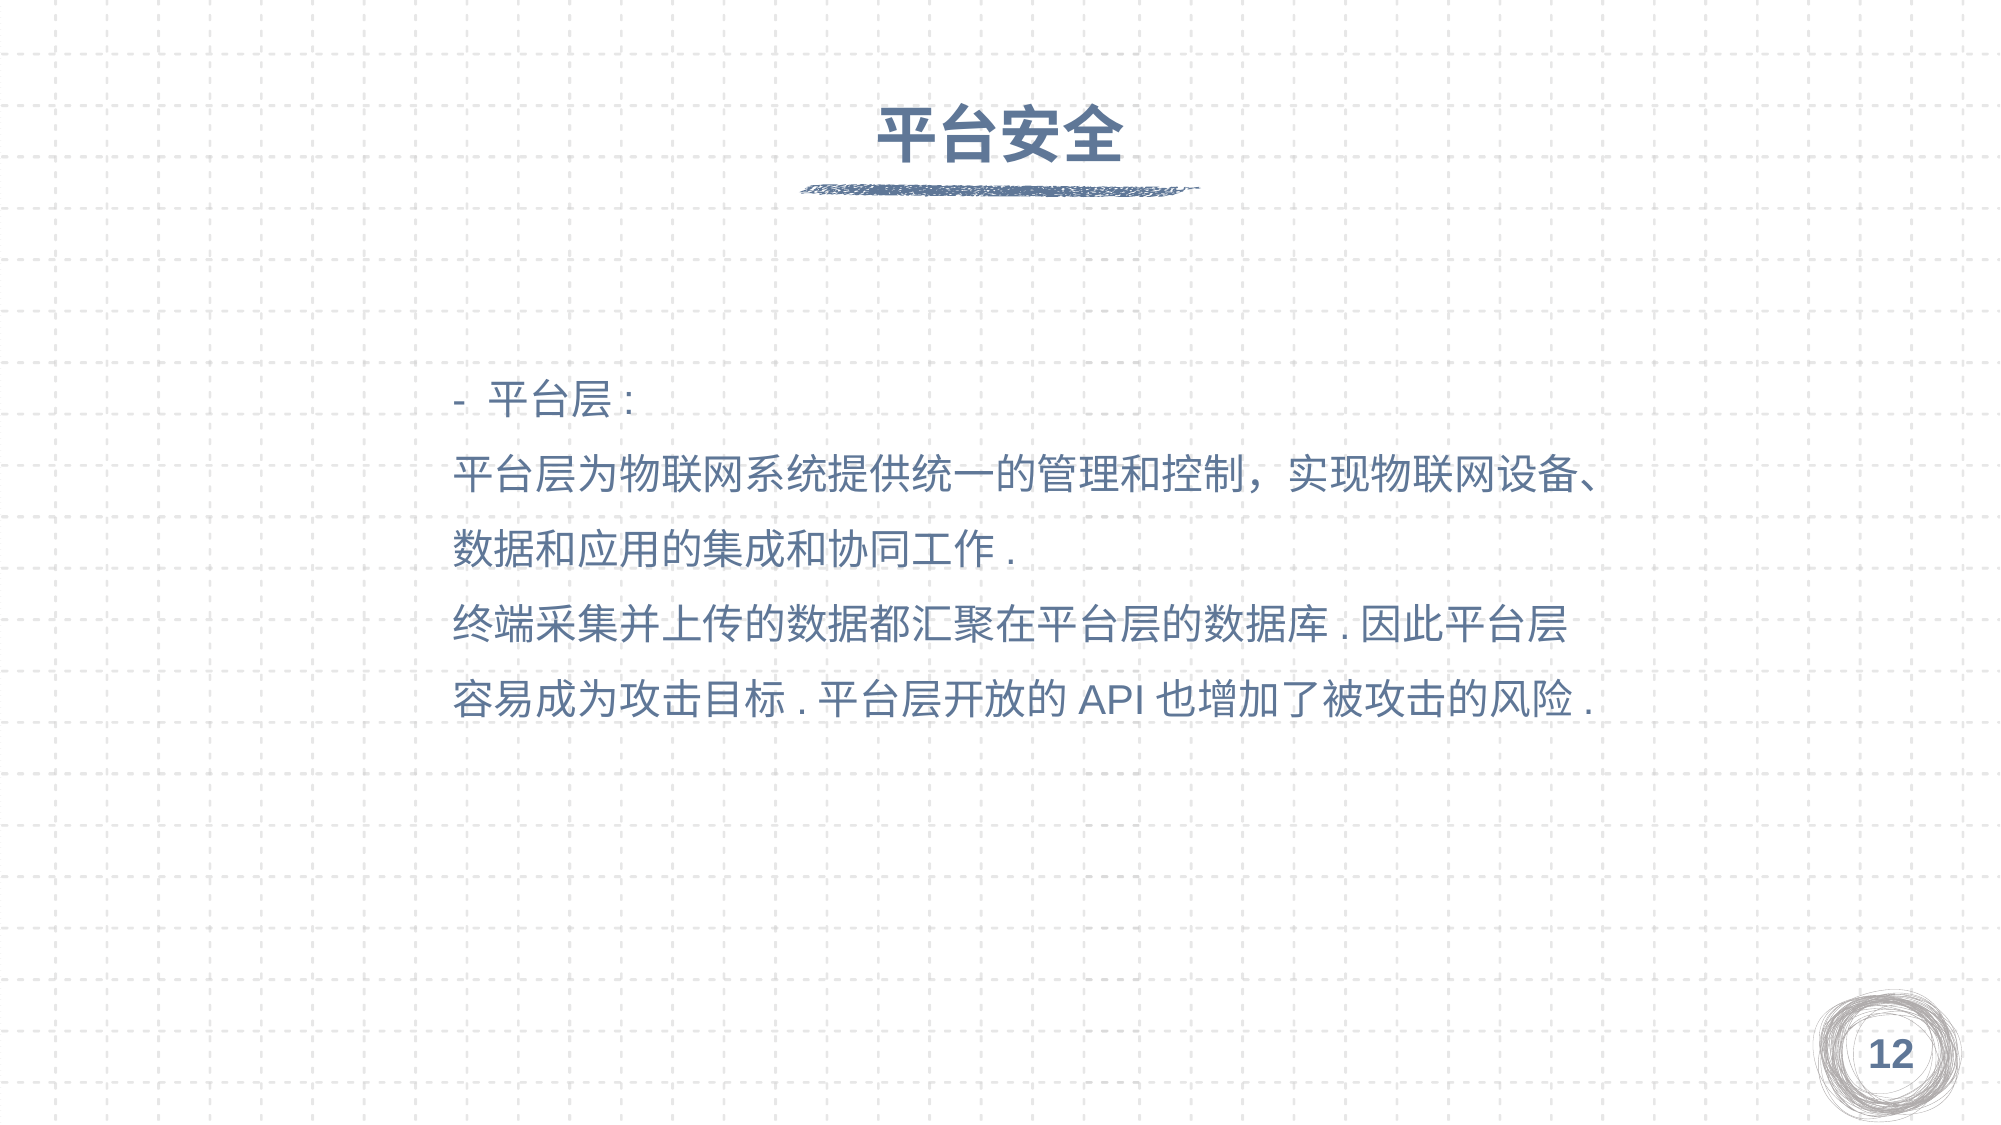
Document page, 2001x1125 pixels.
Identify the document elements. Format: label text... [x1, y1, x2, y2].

text_box [1915, 1049, 1960, 1114]
text_box - 平台层: 平台层为物联网系统提供统一的管理和控制，实现物联网设备、数据和应用的集成和协同工作. 终端采集并上传的数据都汇聚在平台层的数据库.因此平台层容易成为攻击目标.平台层开放的API也增加了被攻击的风险. [437, 340, 1610, 730]
text_box [1841, 1082, 1859, 1100]
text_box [798, 87, 1202, 198]
text_box [1819, 1009, 1957, 1123]
text_box [1881, 997, 1944, 1022]
text_box [1837, 1034, 1848, 1083]
text_box [1812, 989, 1954, 1117]
text_box [1853, 1009, 1917, 1019]
text_box 12 [1852, 1019, 1930, 1084]
text_box [1930, 1026, 1942, 1068]
text_box [1940, 1064, 1957, 1094]
text_box [1844, 1020, 1852, 1069]
text_box [1834, 1011, 1860, 1086]
text_box [1852, 1084, 1912, 1094]
text_box [1869, 1094, 1891, 1101]
text_box [1830, 1003, 1872, 1062]
text_box [1884, 1005, 1919, 1017]
text_box [1880, 992, 1932, 1004]
text_box [1855, 995, 1892, 999]
text_box [1840, 1000, 1865, 1011]
